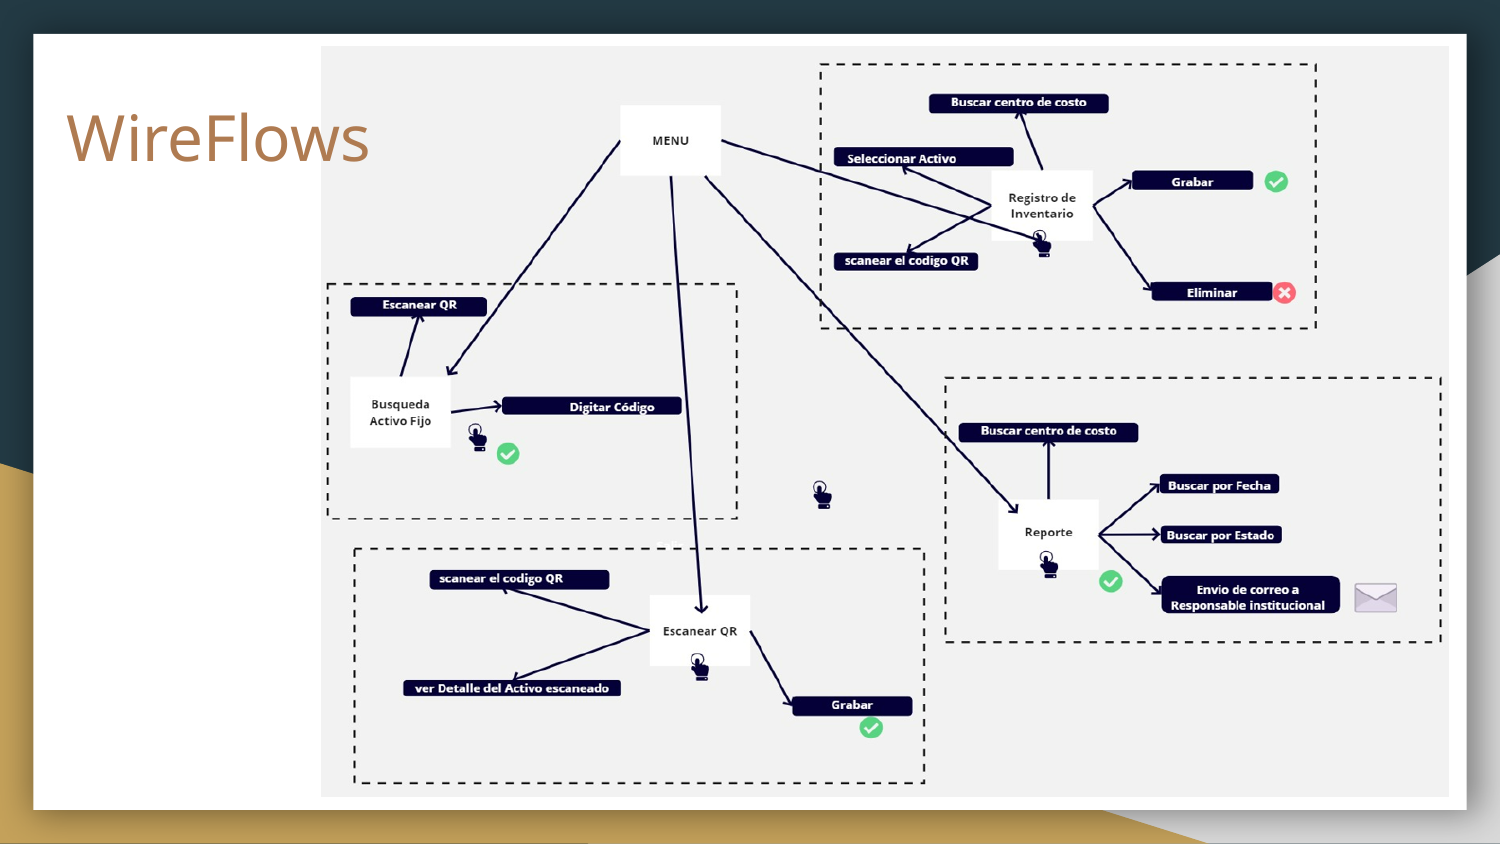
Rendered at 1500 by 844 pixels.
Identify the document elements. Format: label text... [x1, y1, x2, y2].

title WireFlows [51, 82, 316, 200]
picture [321, 46, 1449, 797]
